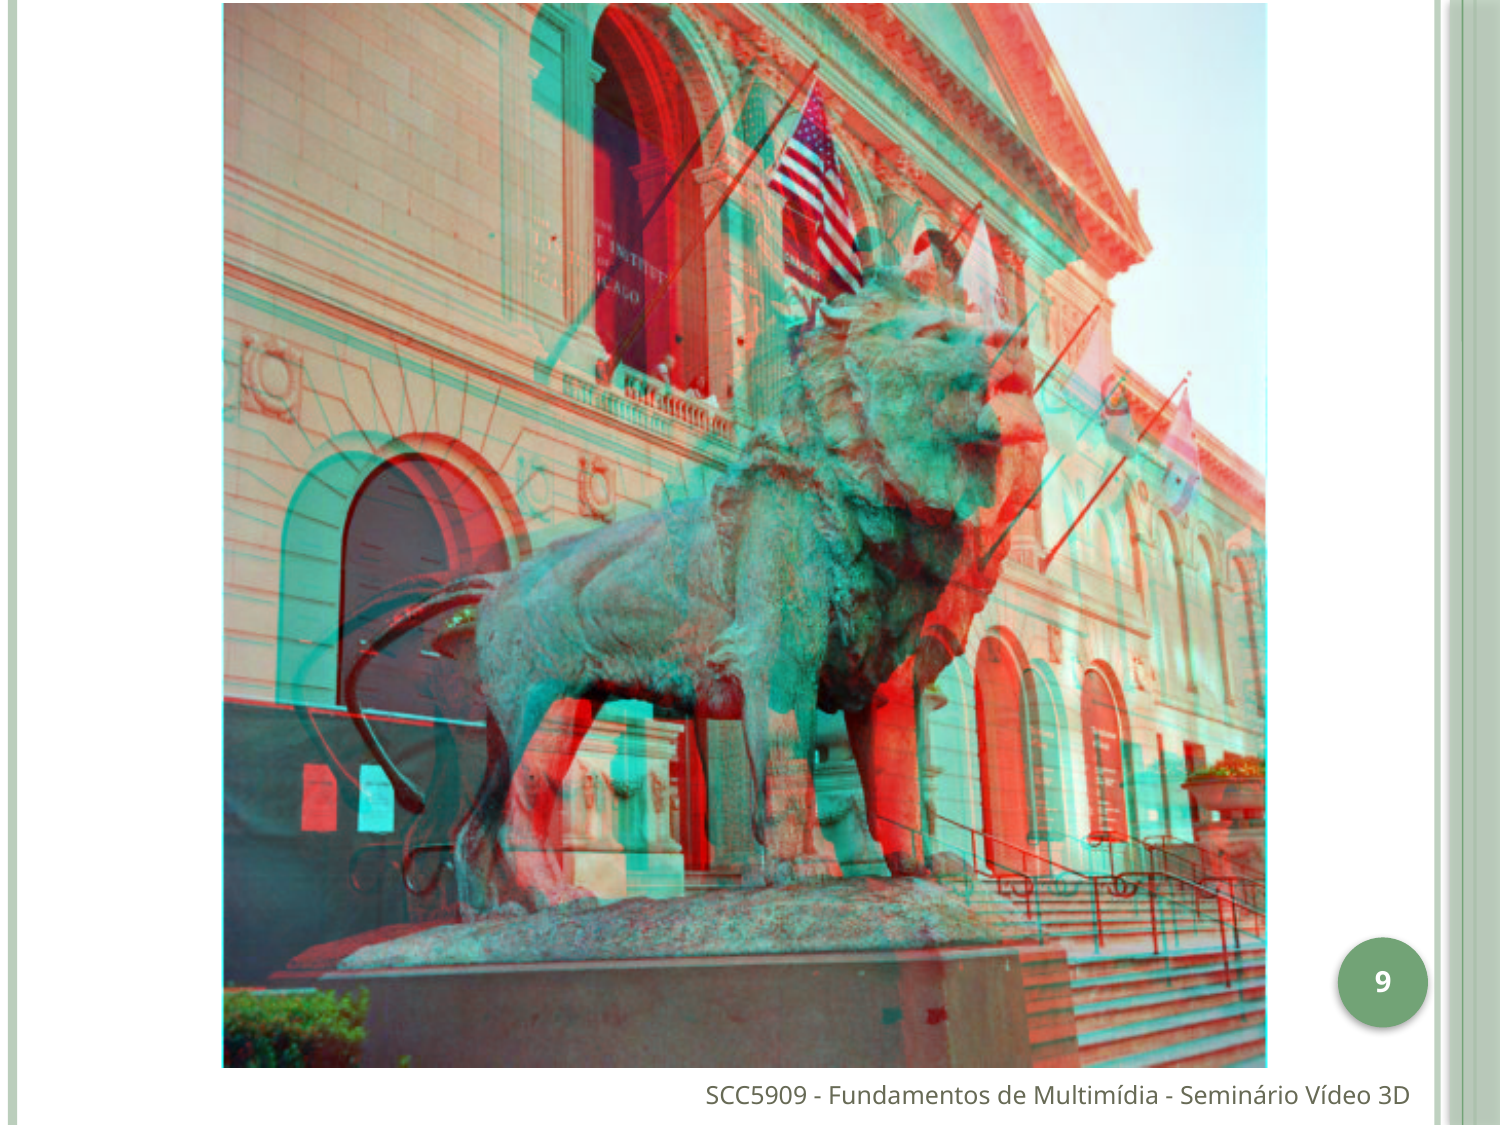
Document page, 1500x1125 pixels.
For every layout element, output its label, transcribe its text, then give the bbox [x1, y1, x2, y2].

picture [217, 2, 1271, 1068]
footer SCC5909 - Fundamentos de Multimídia - Seminário Vídeo 3D [690, 1065, 1436, 1125]
slide_number 9 [1333, 940, 1434, 1027]
